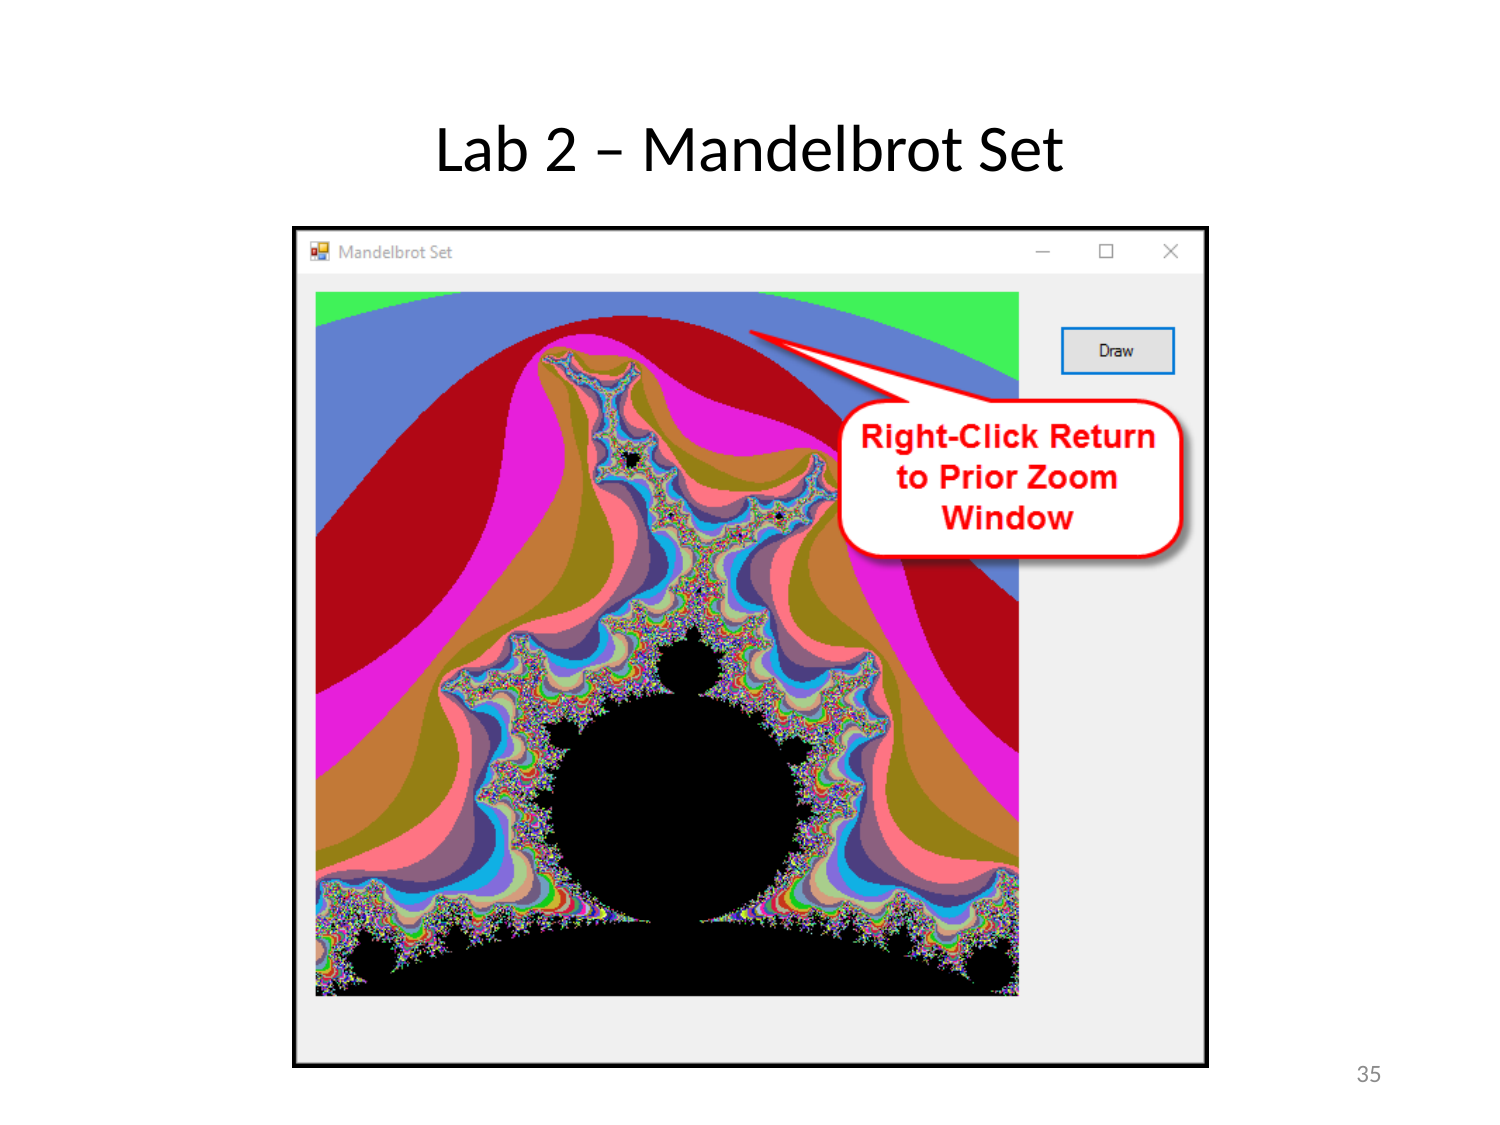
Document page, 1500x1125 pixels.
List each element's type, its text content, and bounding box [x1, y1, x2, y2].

picture [292, 226, 1209, 1068]
title Lab 2 – Mandelbrot Set [103, 59, 1397, 241]
slide_number 35 [1059, 1042, 1397, 1103]
